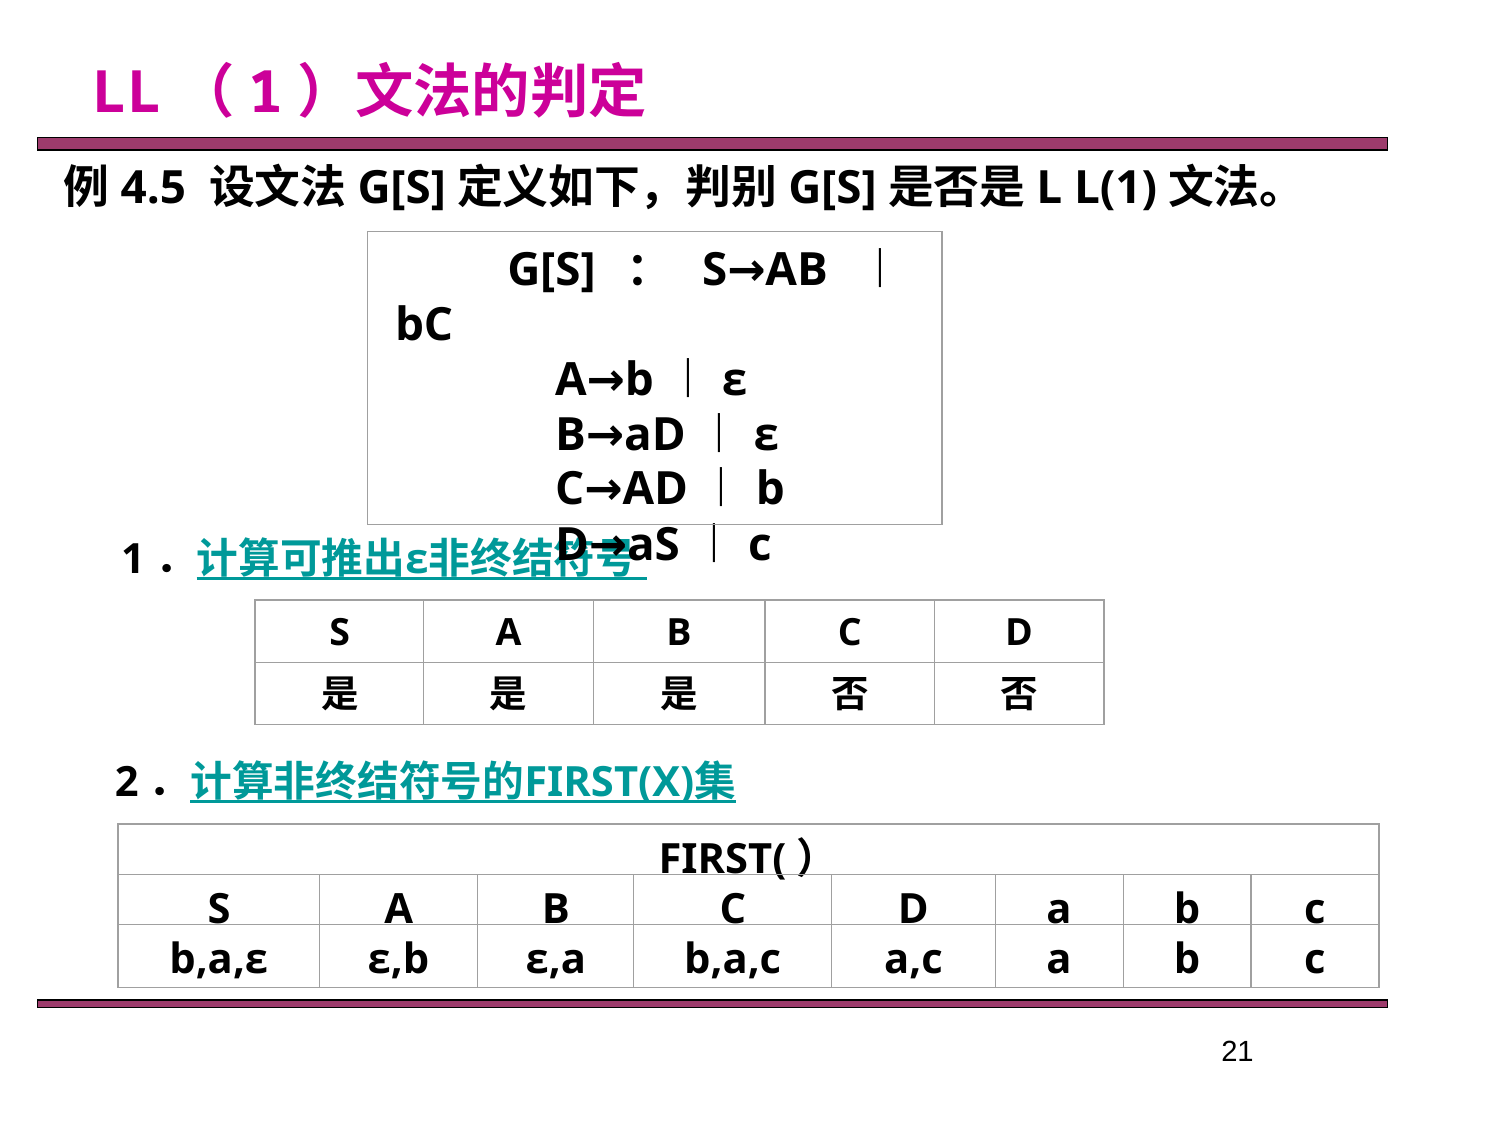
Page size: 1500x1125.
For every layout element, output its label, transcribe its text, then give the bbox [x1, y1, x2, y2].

text_box LL（1）文法的判定 [77, 47, 728, 135]
text_box 2．计算非终结符号的FIRST(X)集 [99, 747, 1025, 823]
slide_number 21 [1062, 1025, 1413, 1066]
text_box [367, 230, 943, 526]
text_box 例4.5 设文法G[S]定义如下，判别G[S]是否是L L(1)文法。 [29, 149, 1350, 220]
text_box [254, 599, 1106, 726]
text_box 1．计算可推出ε非终结符号 [46, 524, 722, 601]
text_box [117, 823, 1381, 988]
